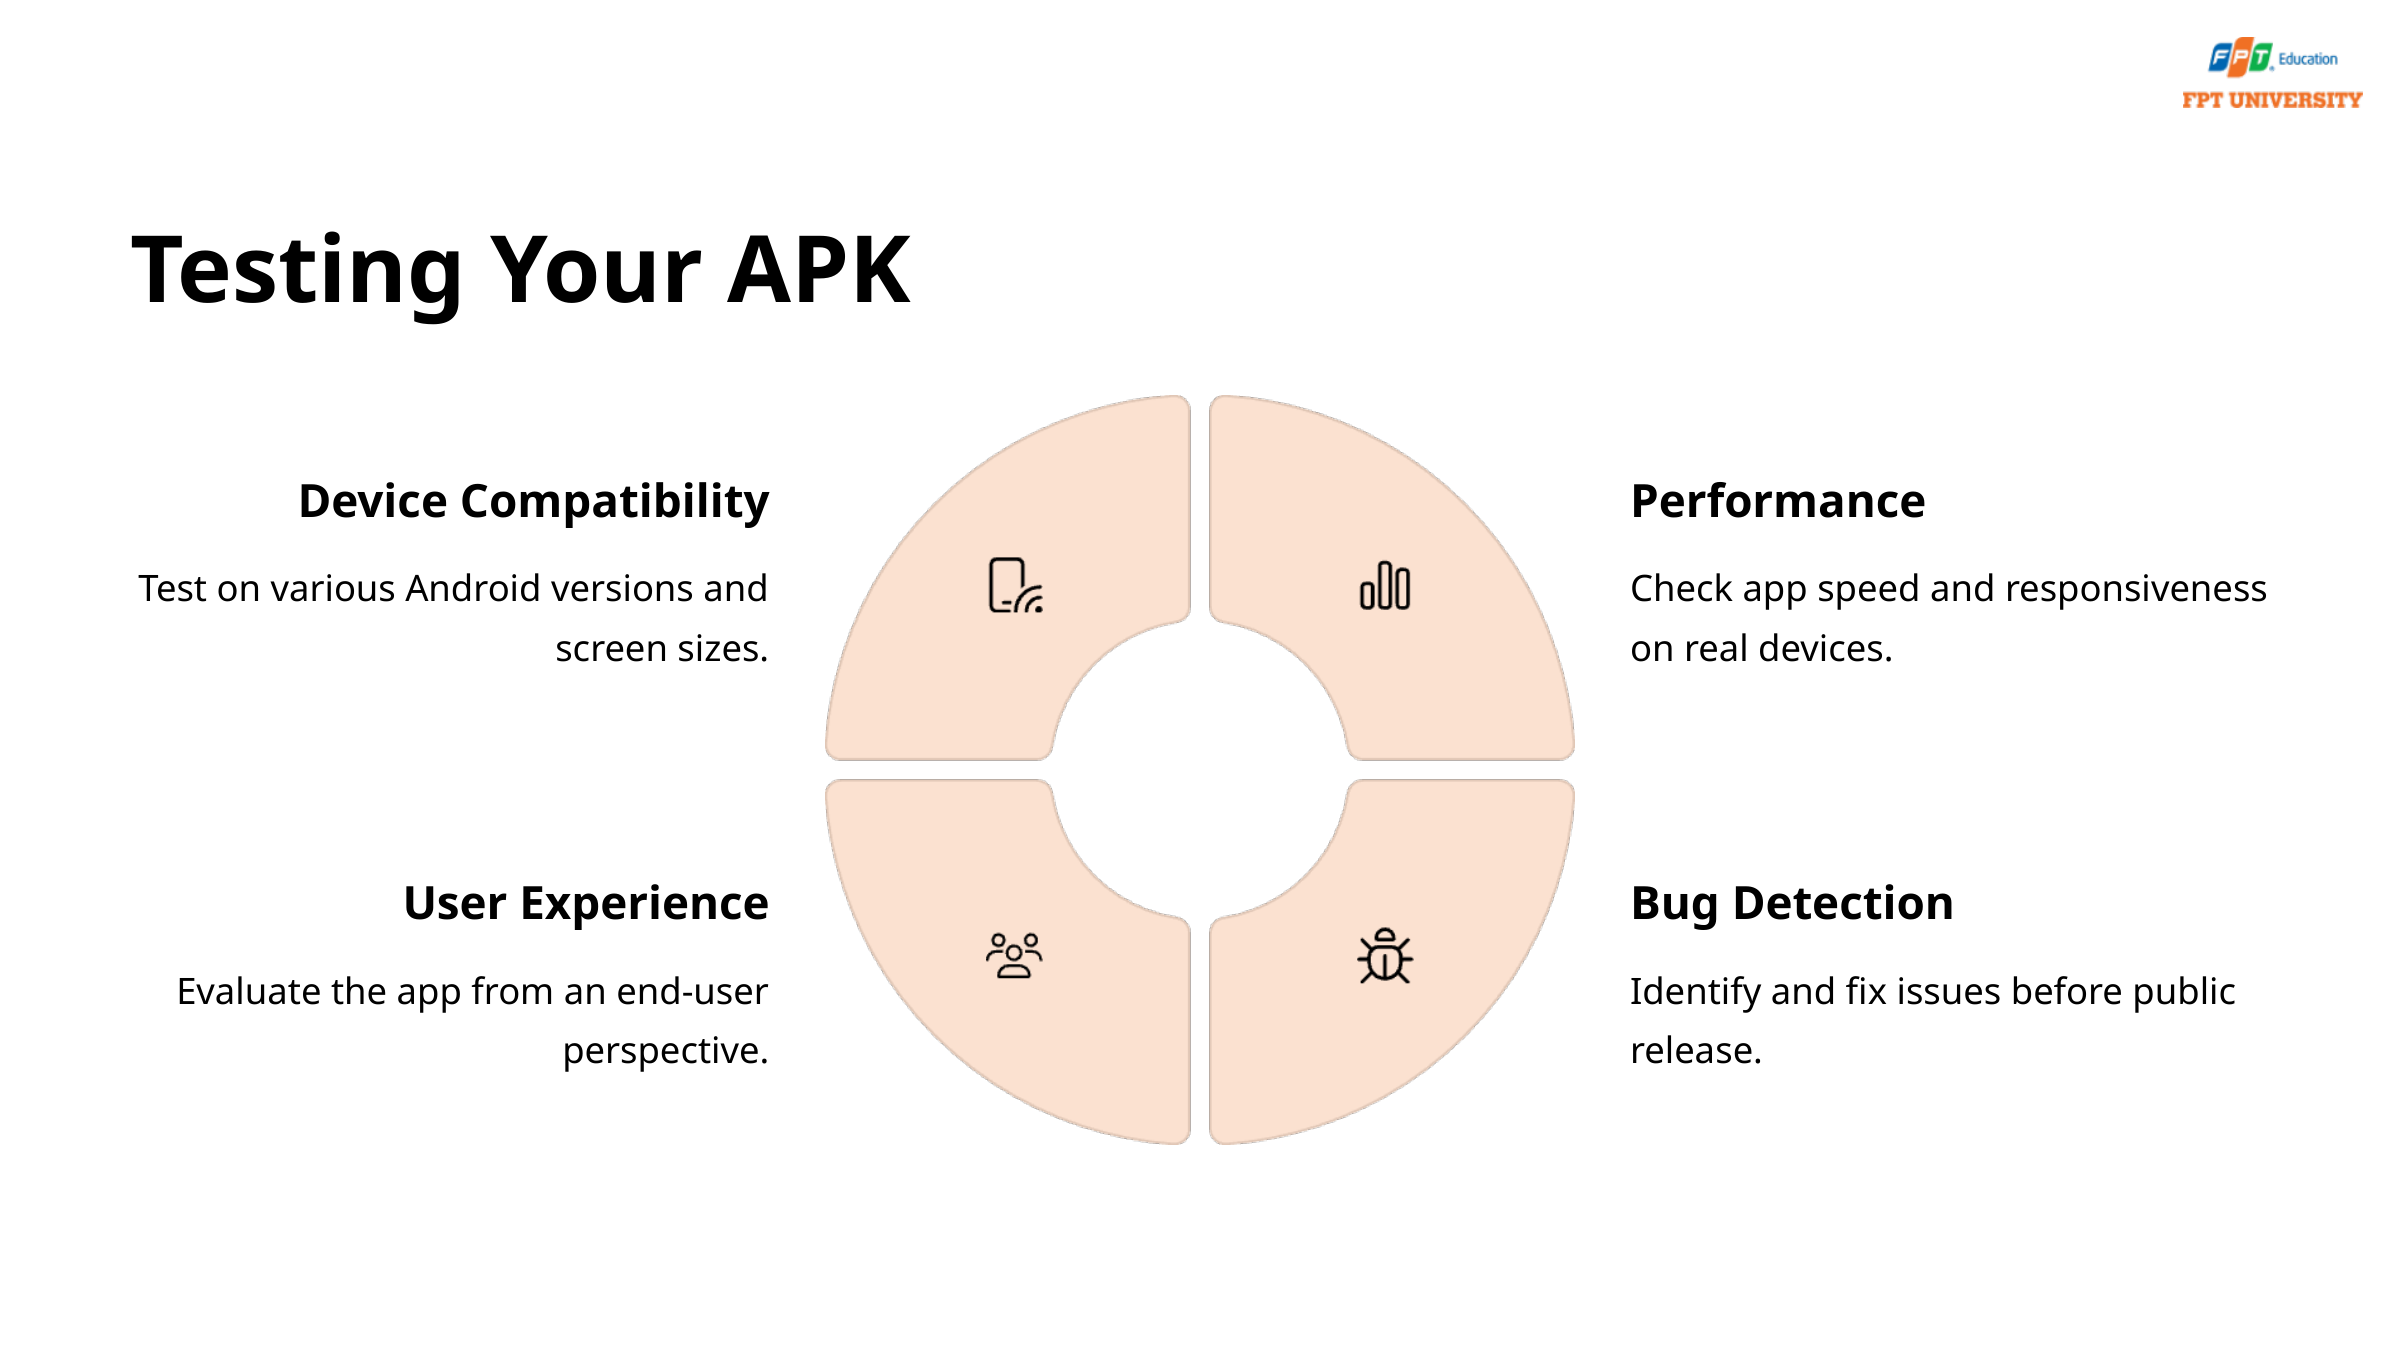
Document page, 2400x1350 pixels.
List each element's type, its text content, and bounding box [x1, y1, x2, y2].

picture [825, 395, 1575, 1145]
text_box Identify and fix issues before public release. [1630, 952, 2270, 1072]
text_box Testing Your APK [130, 205, 1061, 322]
text_box Device Compatibility [297, 469, 770, 528]
text_box Bug Detection [1630, 871, 2096, 930]
picture [2182, 37, 2363, 108]
text_box Performance [1630, 469, 2096, 528]
text_box Test on various Android versions and screen sizes. [130, 549, 770, 669]
text_box Evaluate the app from an end-user perspective. [130, 952, 770, 1072]
text_box User Experience [304, 871, 770, 930]
text_box Check app speed and responsiveness on real devices. [1630, 549, 2270, 669]
